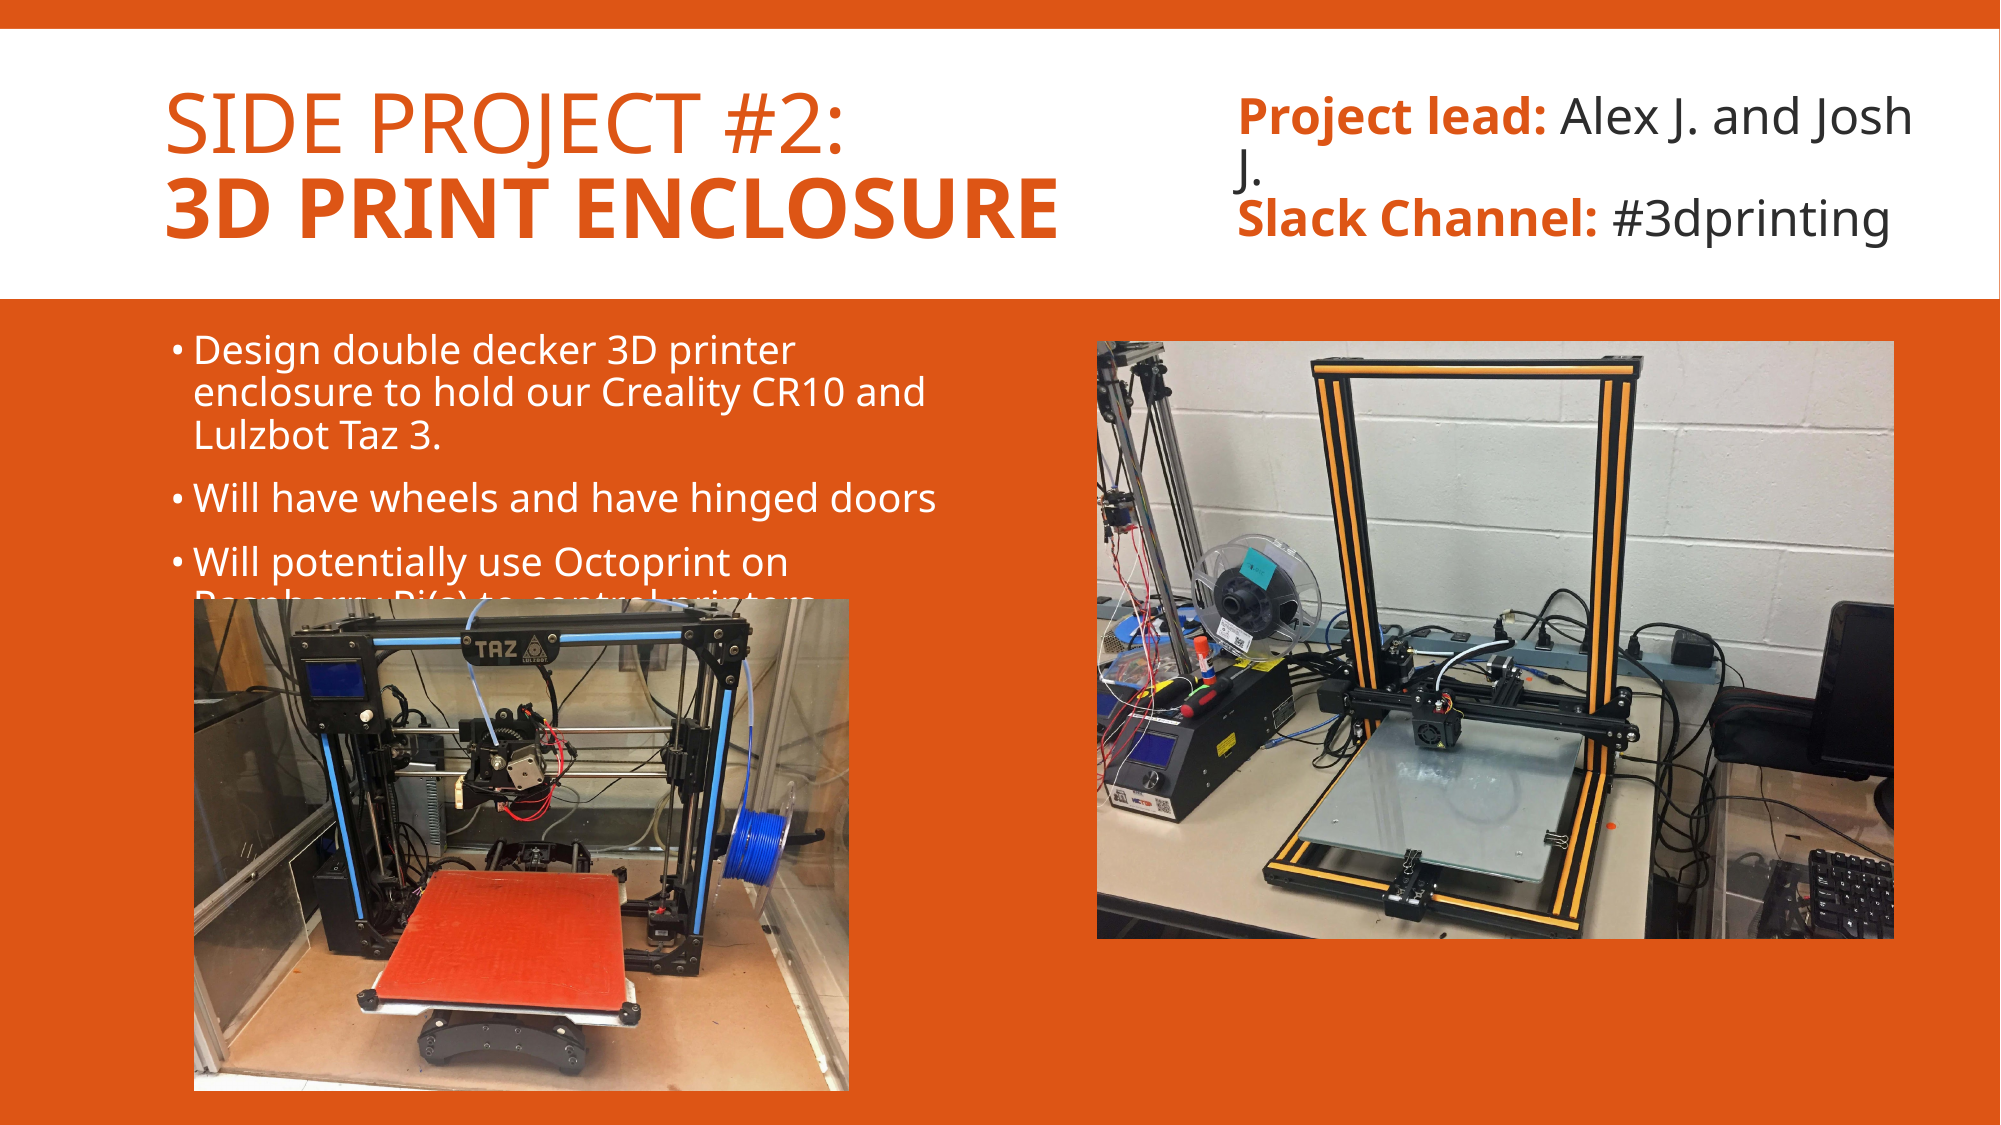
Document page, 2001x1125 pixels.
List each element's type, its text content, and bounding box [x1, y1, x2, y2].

title SIDE PROJECT #2: 3D PRINT ENCLOSURE [149, 46, 1223, 295]
text_box Project lead: Alex J. and Josh J. Slack Channel: #3dprinting [1222, 94, 1949, 247]
text_box Design double decker 3D printer enclosure to hold our Creality CR10 and Lulzbot Taz 3. Will have wheels and have hinged doors Will potentially use Octoprint on Raspberry Pi(s) to control printers. [149, 322, 968, 1046]
picture [194, 599, 850, 1092]
picture [1096, 341, 1894, 940]
